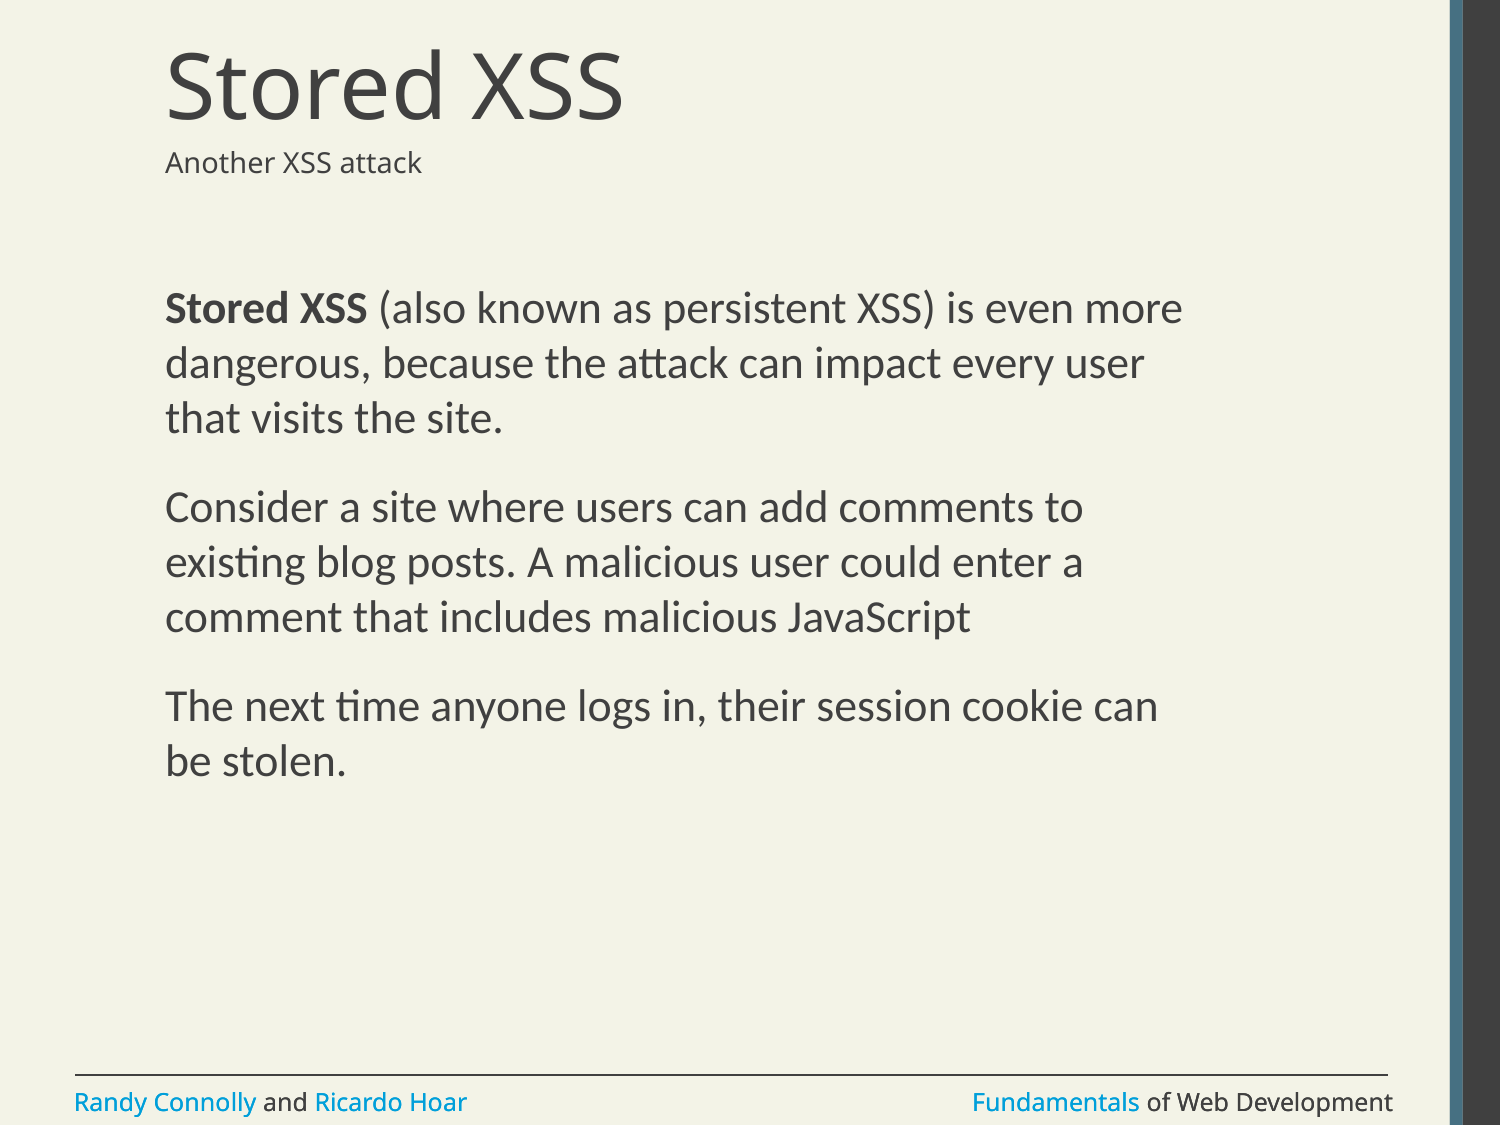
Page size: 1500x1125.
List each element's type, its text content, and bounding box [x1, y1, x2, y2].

list Stored XSS (also known as persistent XSS) is even more dangerous, because the attack can impact every user that visits the site. Consider a site where users can add comments to existing blog posts. A malicious user could enter a comment that includes malicious JavaScript The next time anyone logs in, their session cookie can be stolen. [150, 270, 1200, 1013]
list Another XSS attack [150, 137, 1200, 188]
title Stored XSS [150, 20, 1425, 188]
